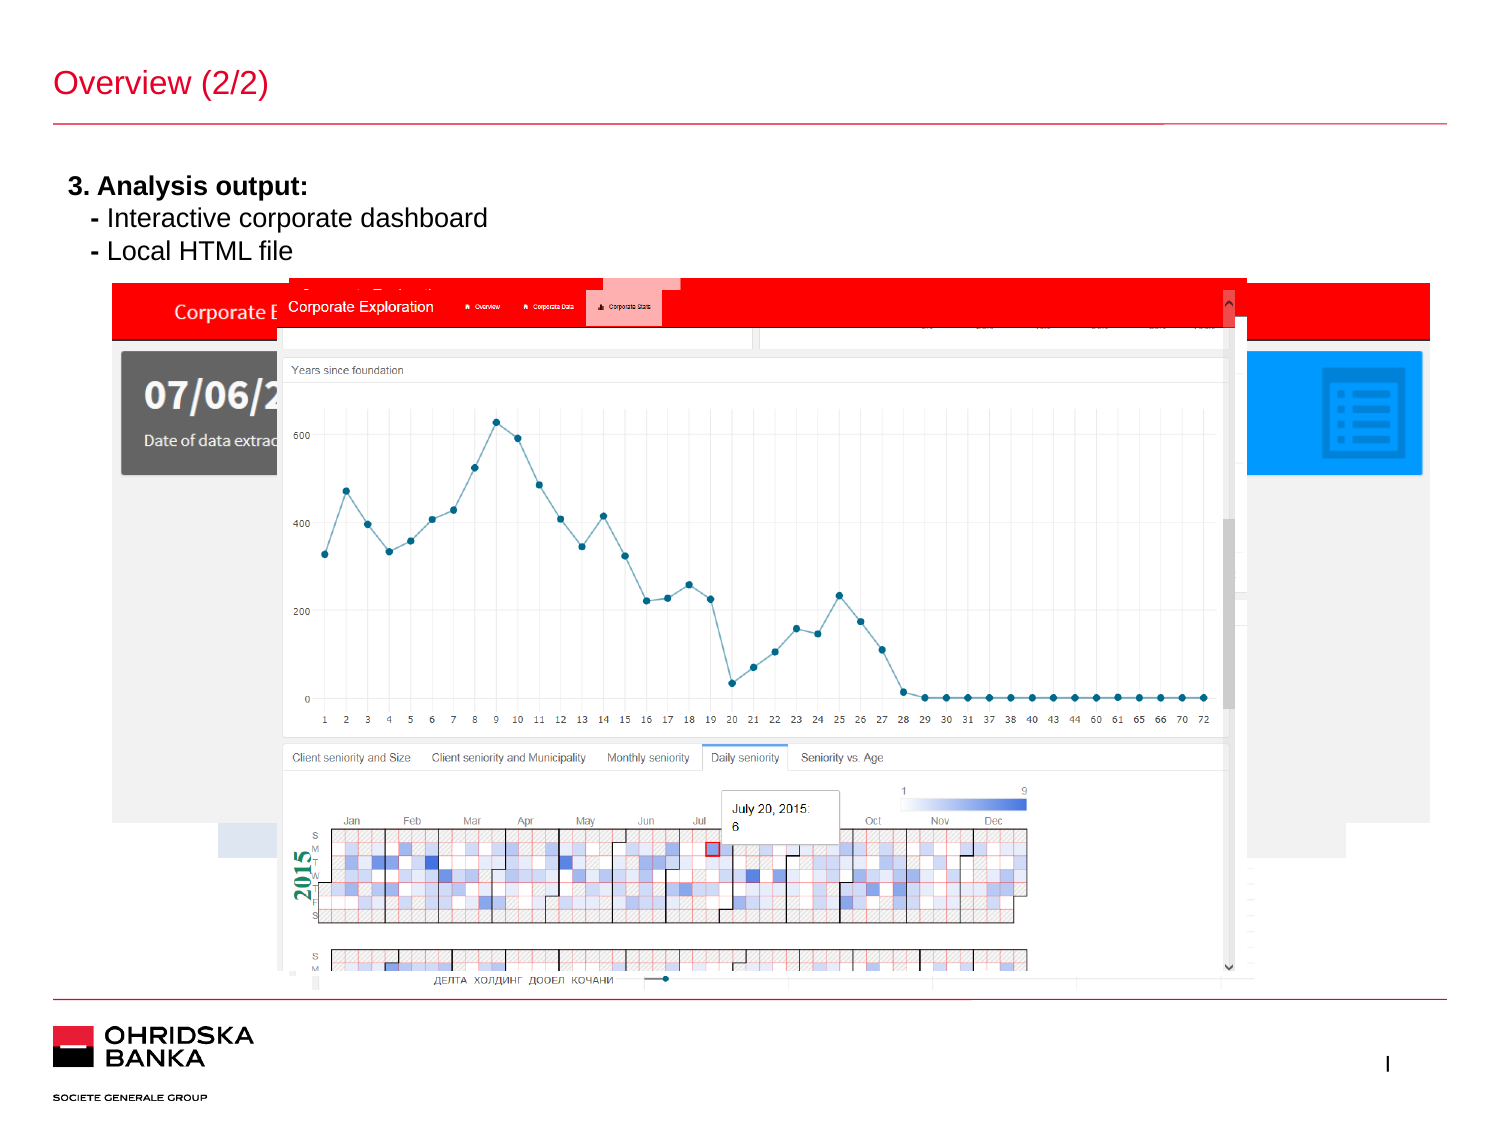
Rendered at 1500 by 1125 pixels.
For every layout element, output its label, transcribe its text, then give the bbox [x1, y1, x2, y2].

text_box 3. Analysis output: - Interactive corporate dashboard - Local HTML file [53, 160, 1447, 306]
picture [111, 278, 1430, 990]
title Overview (2/2) [52, 42, 1338, 125]
picture [53, 1026, 254, 1101]
